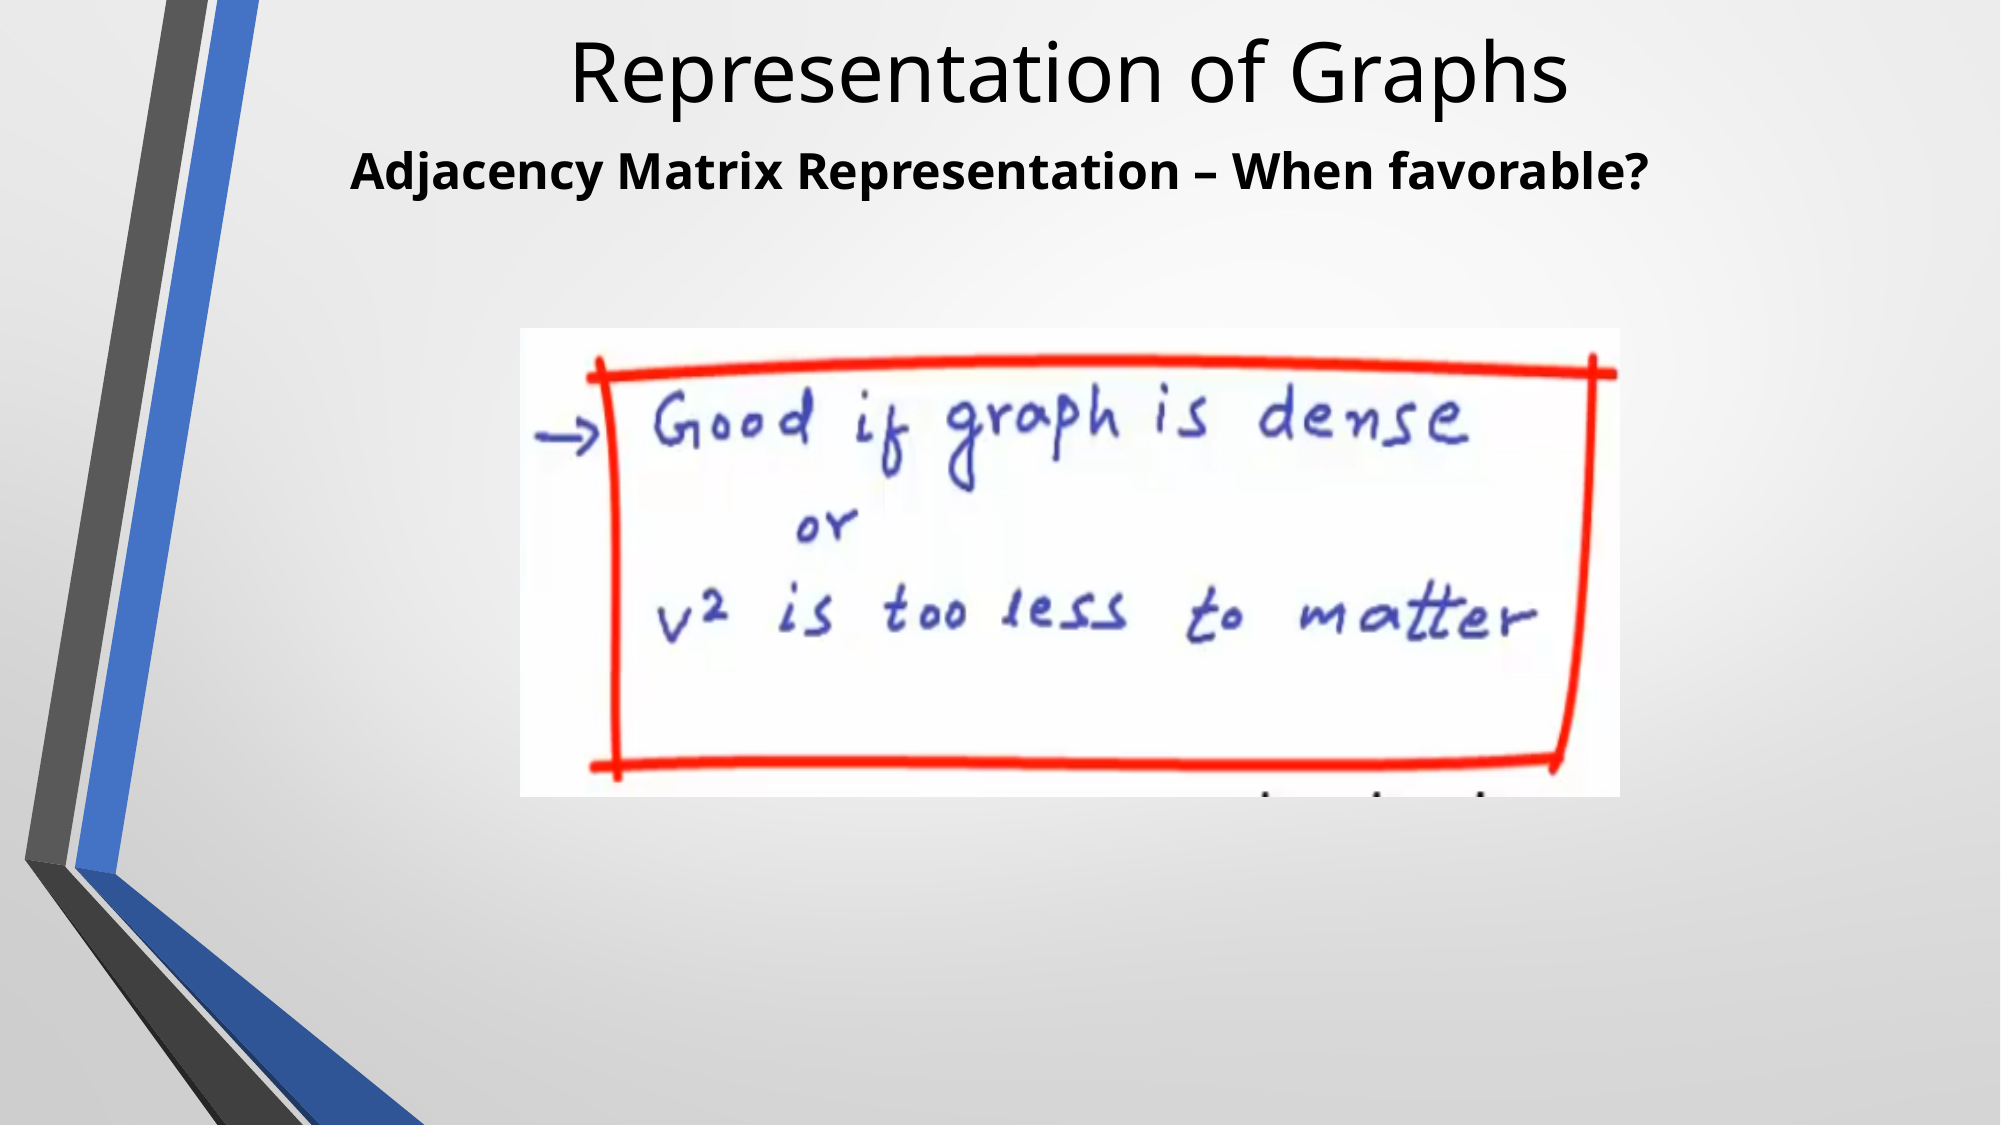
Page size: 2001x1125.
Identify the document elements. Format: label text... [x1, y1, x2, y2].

picture [520, 328, 1620, 797]
text_box Representation of Graphs [248, 11, 1892, 209]
